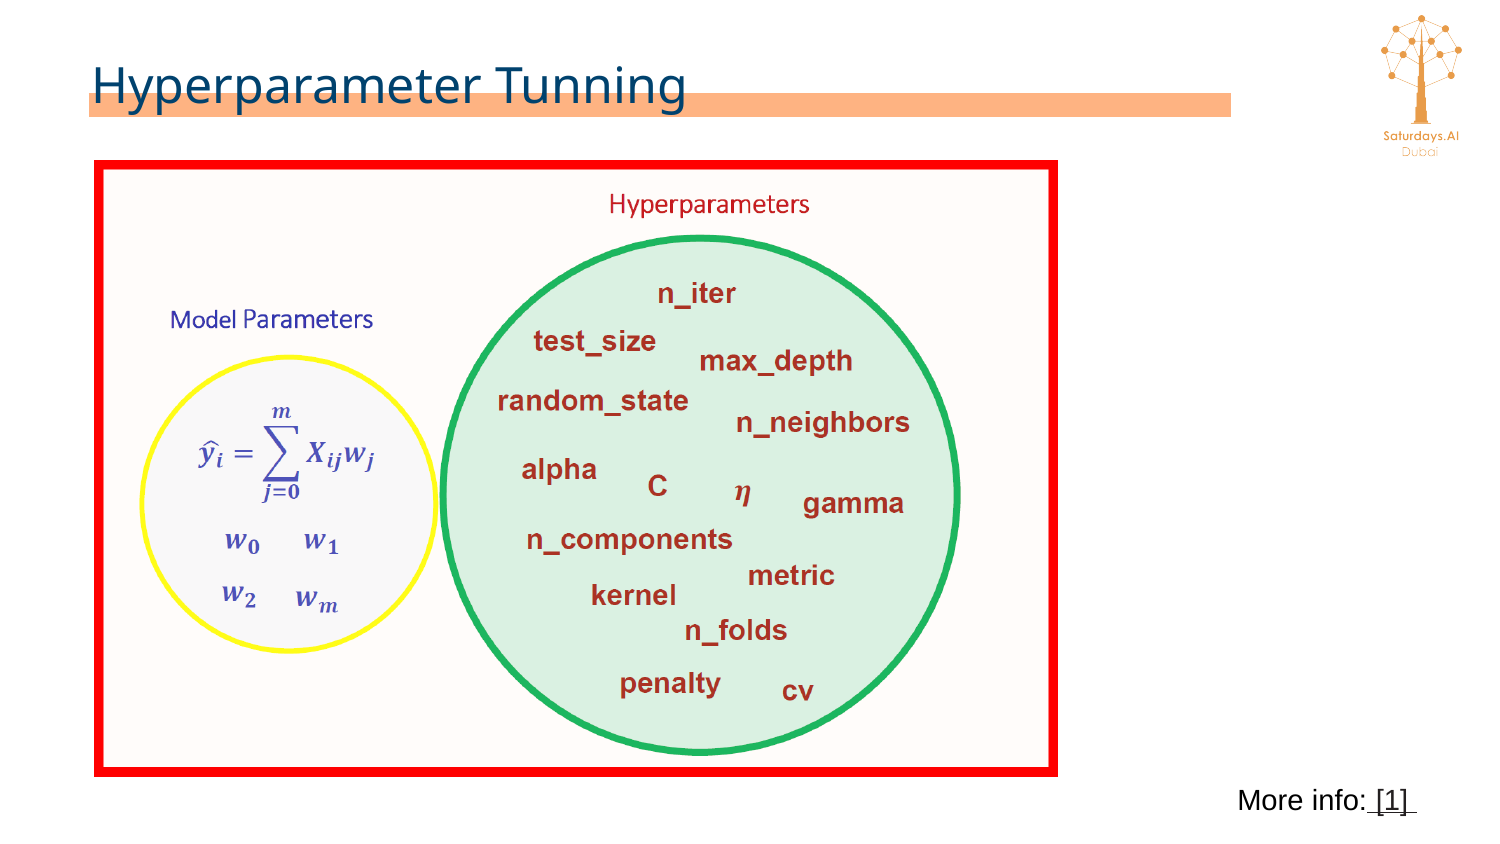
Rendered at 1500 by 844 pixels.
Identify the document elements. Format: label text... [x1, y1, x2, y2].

picture [88, 152, 1067, 785]
text_box More info: [1] [1222, 765, 1500, 844]
text_box Hyperparameter Tunning [88, 50, 983, 104]
picture [1380, 15, 1462, 160]
